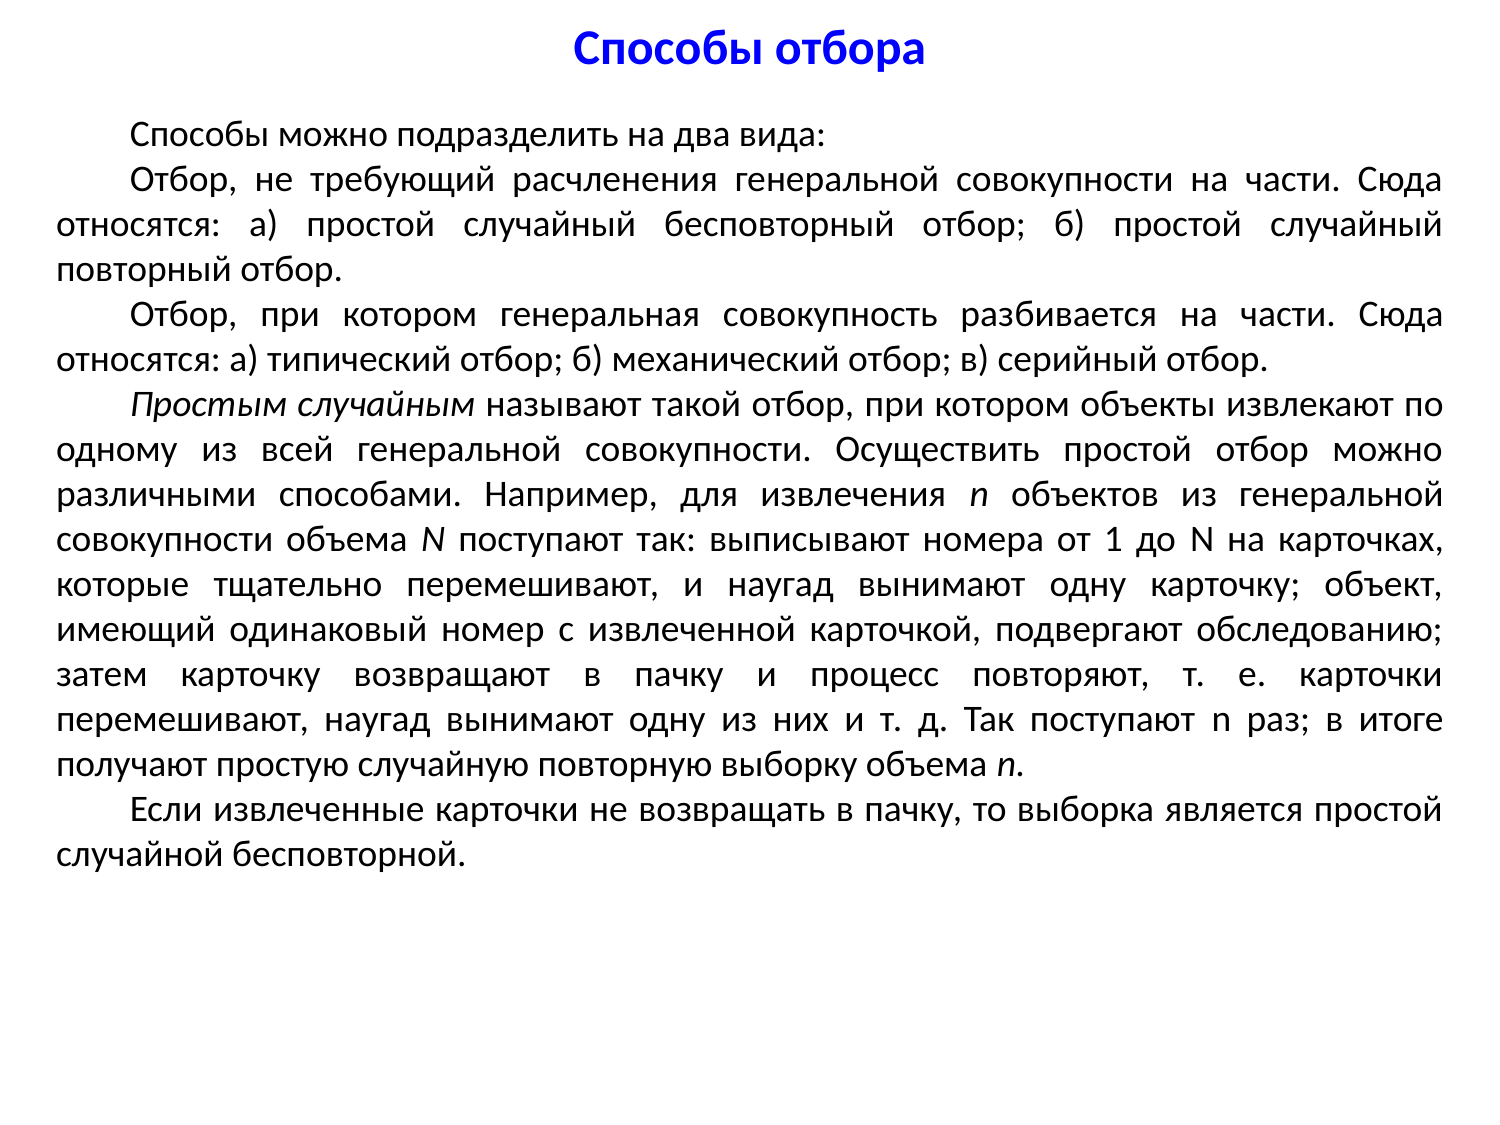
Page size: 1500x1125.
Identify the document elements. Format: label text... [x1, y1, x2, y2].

text_box Способы можно подразделить на два вида: Отбор, не требующий расчленения генеральной совокупности на части. Сюда относятся: а) простой случайный бесповторный отбор; б) простой случайный повторный отбор. Отбор, при котором генеральная совокупность раз­бивается на части. Сюда относятся: а) типический отбор; б) механический отбор; в) серийный отбор. Простым случайным называют такой отбор, при ко­тором объекты извлекают по одному из всей генеральной совокупности. Осуществить простой отбор можно различными способами. Например, для извлечения n объектов из генеральной совокупности объема N поступают так: выписывают номера от 1 до N на карточках, которые тщательно перемешивают, и наугад вынимают одну карточку; объект, имеющий одинаковый номер с извлеченной карточкой, подвергают обследованию; затем карточку возвращают в пачку и процесс повторяют, т. е. карточки перемешивают, наугад вынимают одну из них и т. д. Так поступают n раз; в итоге получают простую случайную повторную выборку объема n. Если извлеченные карточки не возвращать в пачку, то выборка является простой случайной бесповторной. [41, 101, 1459, 927]
text_box Способы отбора [0, 7, 1500, 82]
